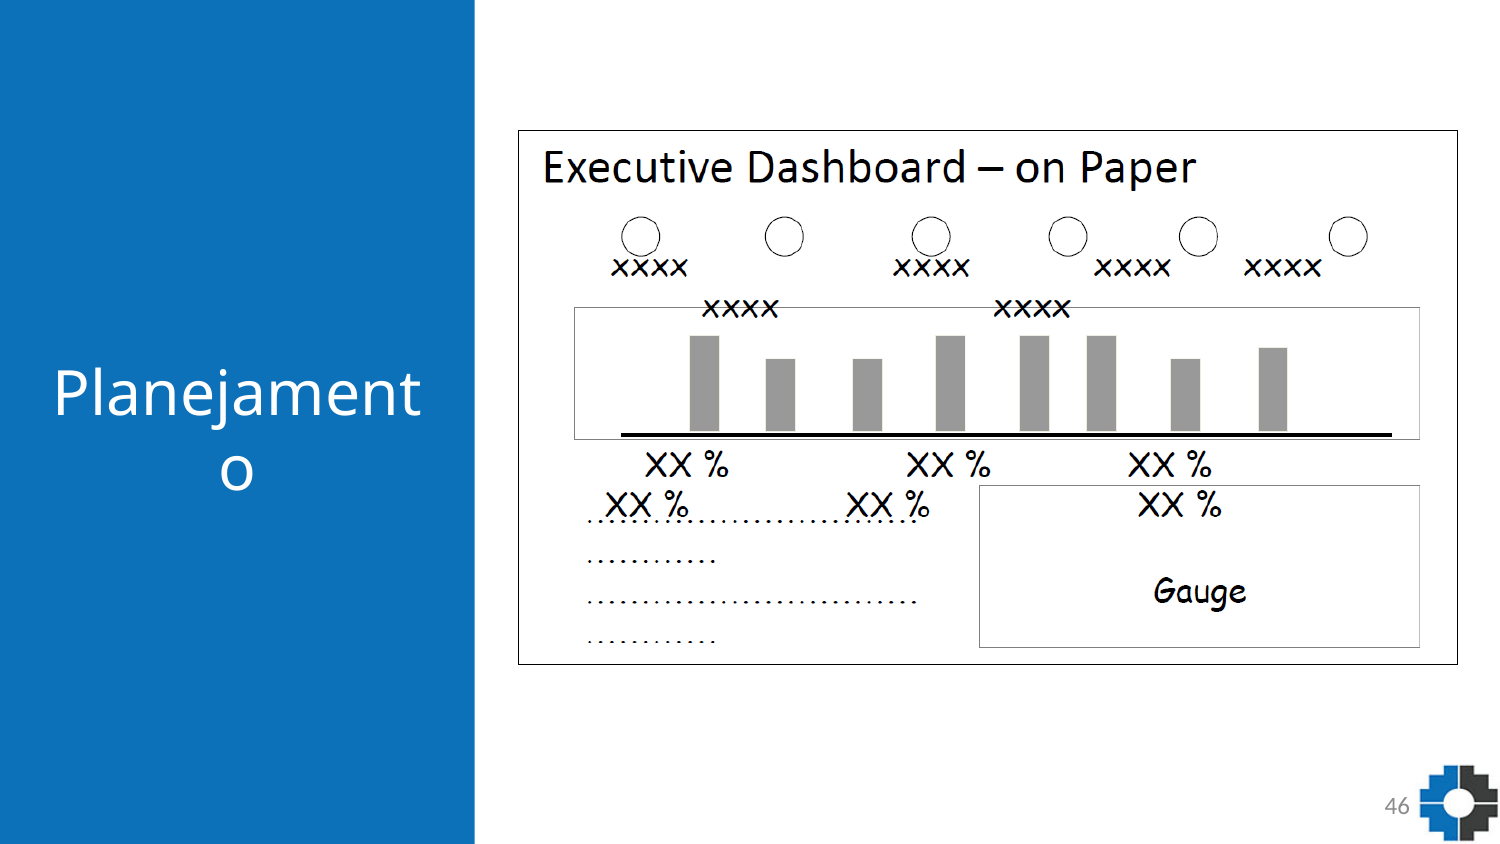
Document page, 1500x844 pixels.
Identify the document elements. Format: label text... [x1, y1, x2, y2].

picture [0, 0, 1500, 844]
title Planejamento [24, 34, 450, 822]
slide_number 46 [1074, 782, 1425, 827]
